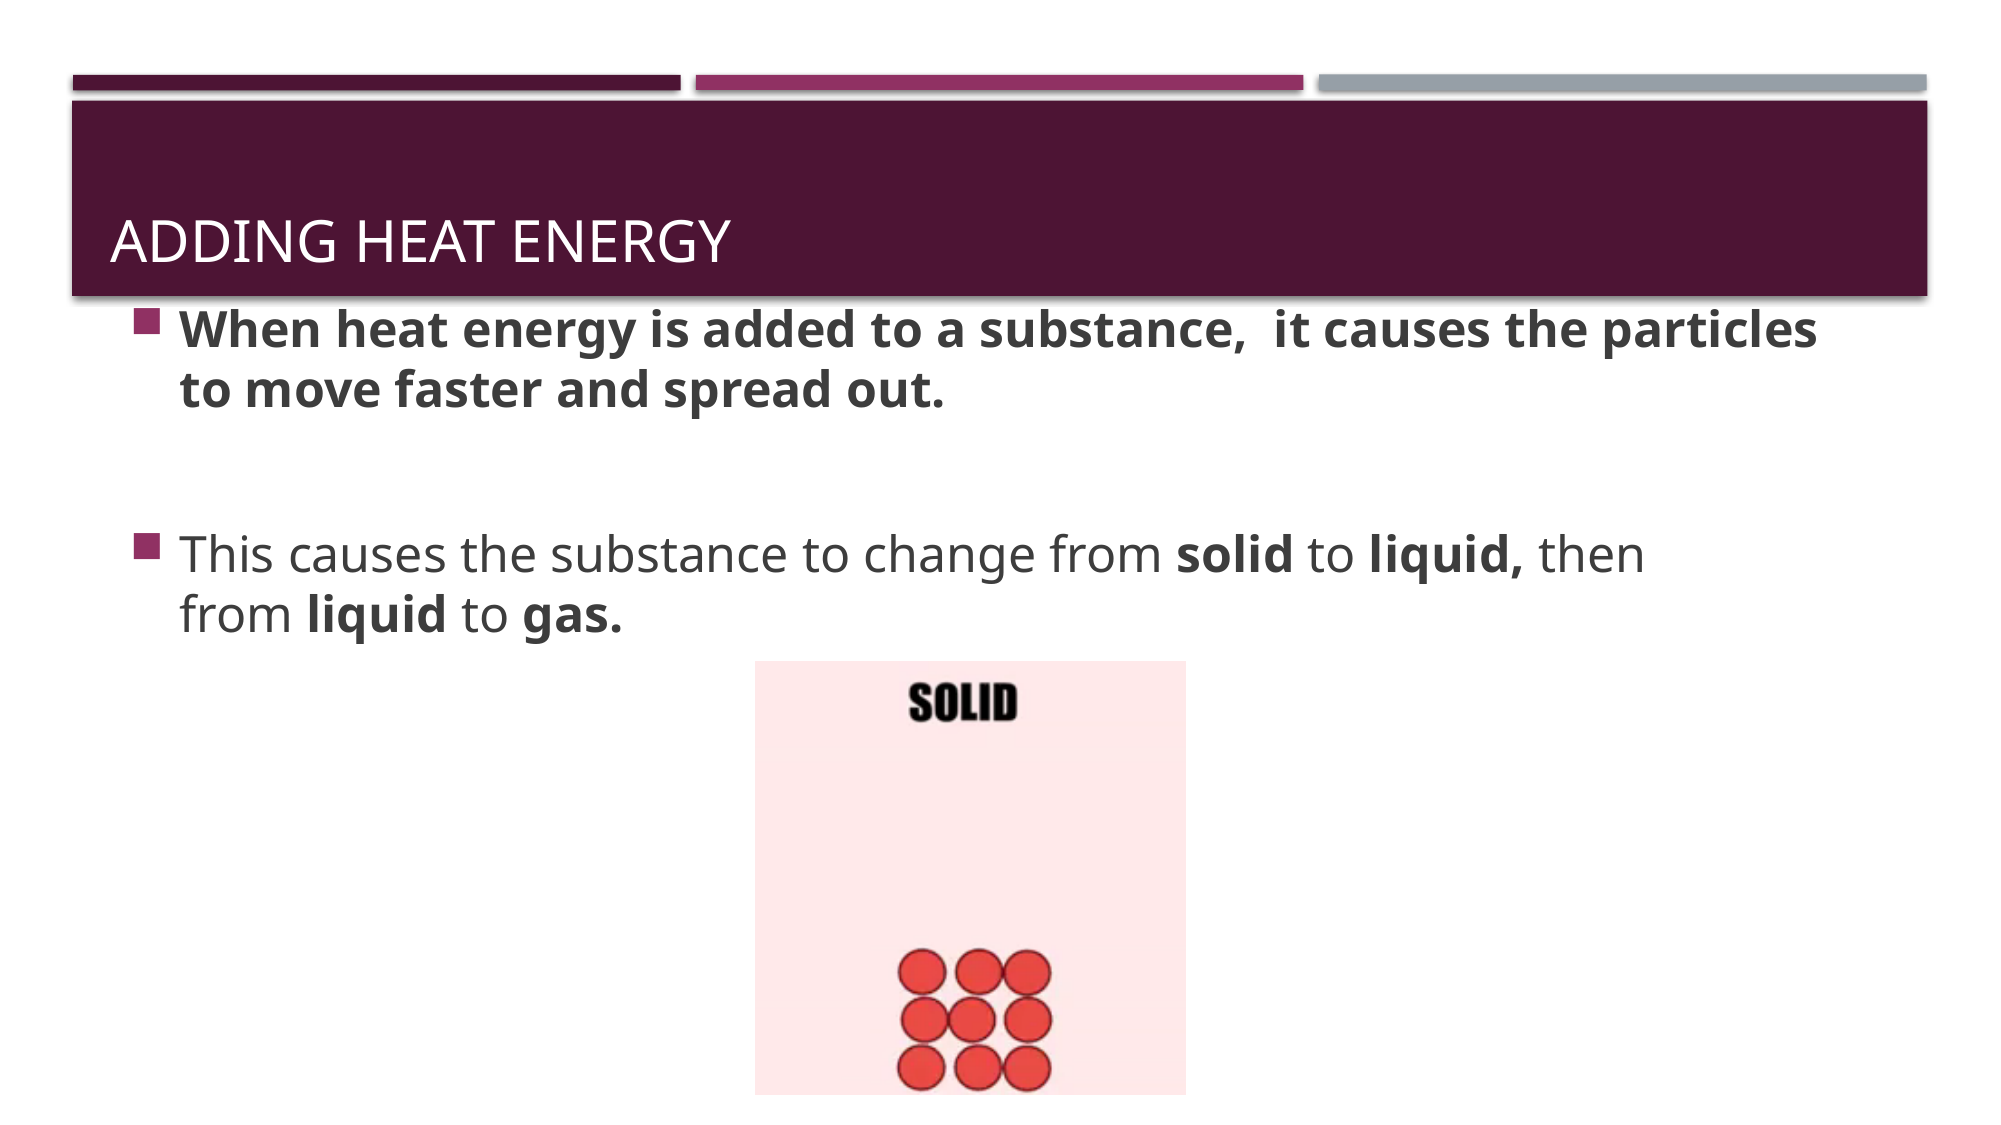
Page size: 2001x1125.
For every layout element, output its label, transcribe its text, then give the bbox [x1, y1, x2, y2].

title Adding Heat Energy [95, 115, 1905, 282]
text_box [753, 659, 1187, 1097]
list When heat energy is added to a substance, it causes the particles to move faster and spread out. This causes the substance to change from solid to liquid, then from liquid to gas. [114, 200, 1924, 804]
